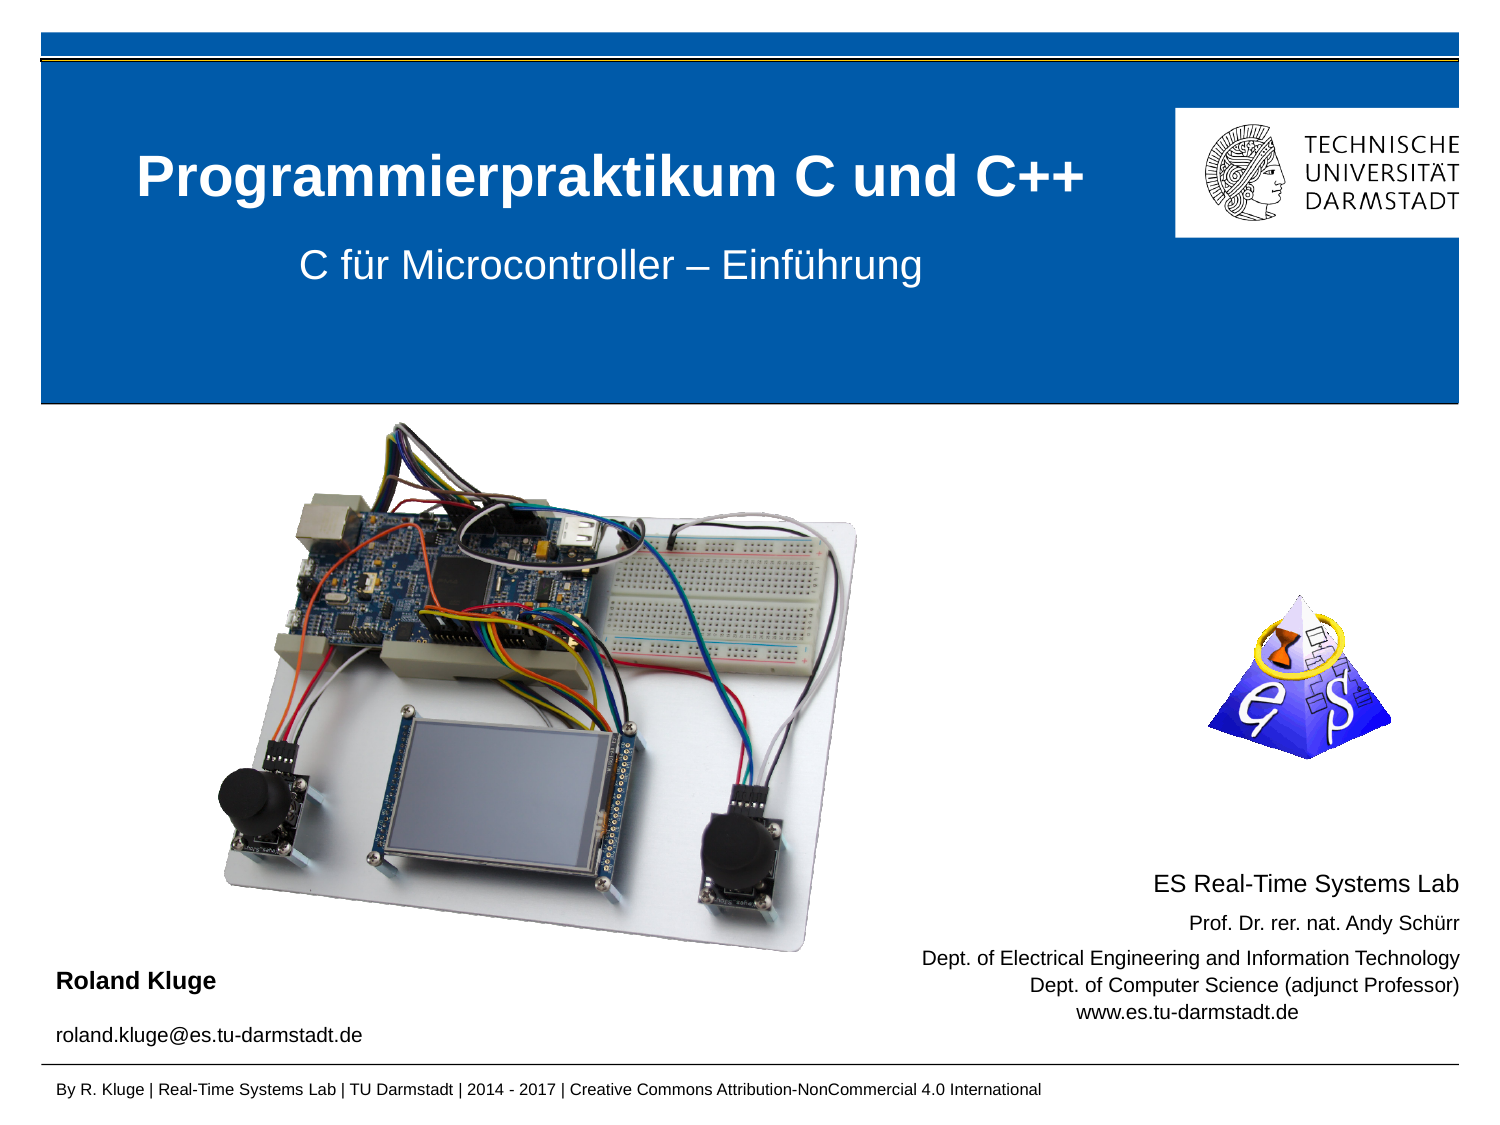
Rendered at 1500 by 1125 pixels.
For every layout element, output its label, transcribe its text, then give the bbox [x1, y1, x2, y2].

picture [1208, 591, 1391, 760]
subtitle C für Microcontroller – Einführung [58, 237, 1164, 393]
picture [1176, 107, 1484, 238]
picture [218, 421, 857, 952]
title Programmierpraktikum C und C++ [58, 61, 1164, 209]
